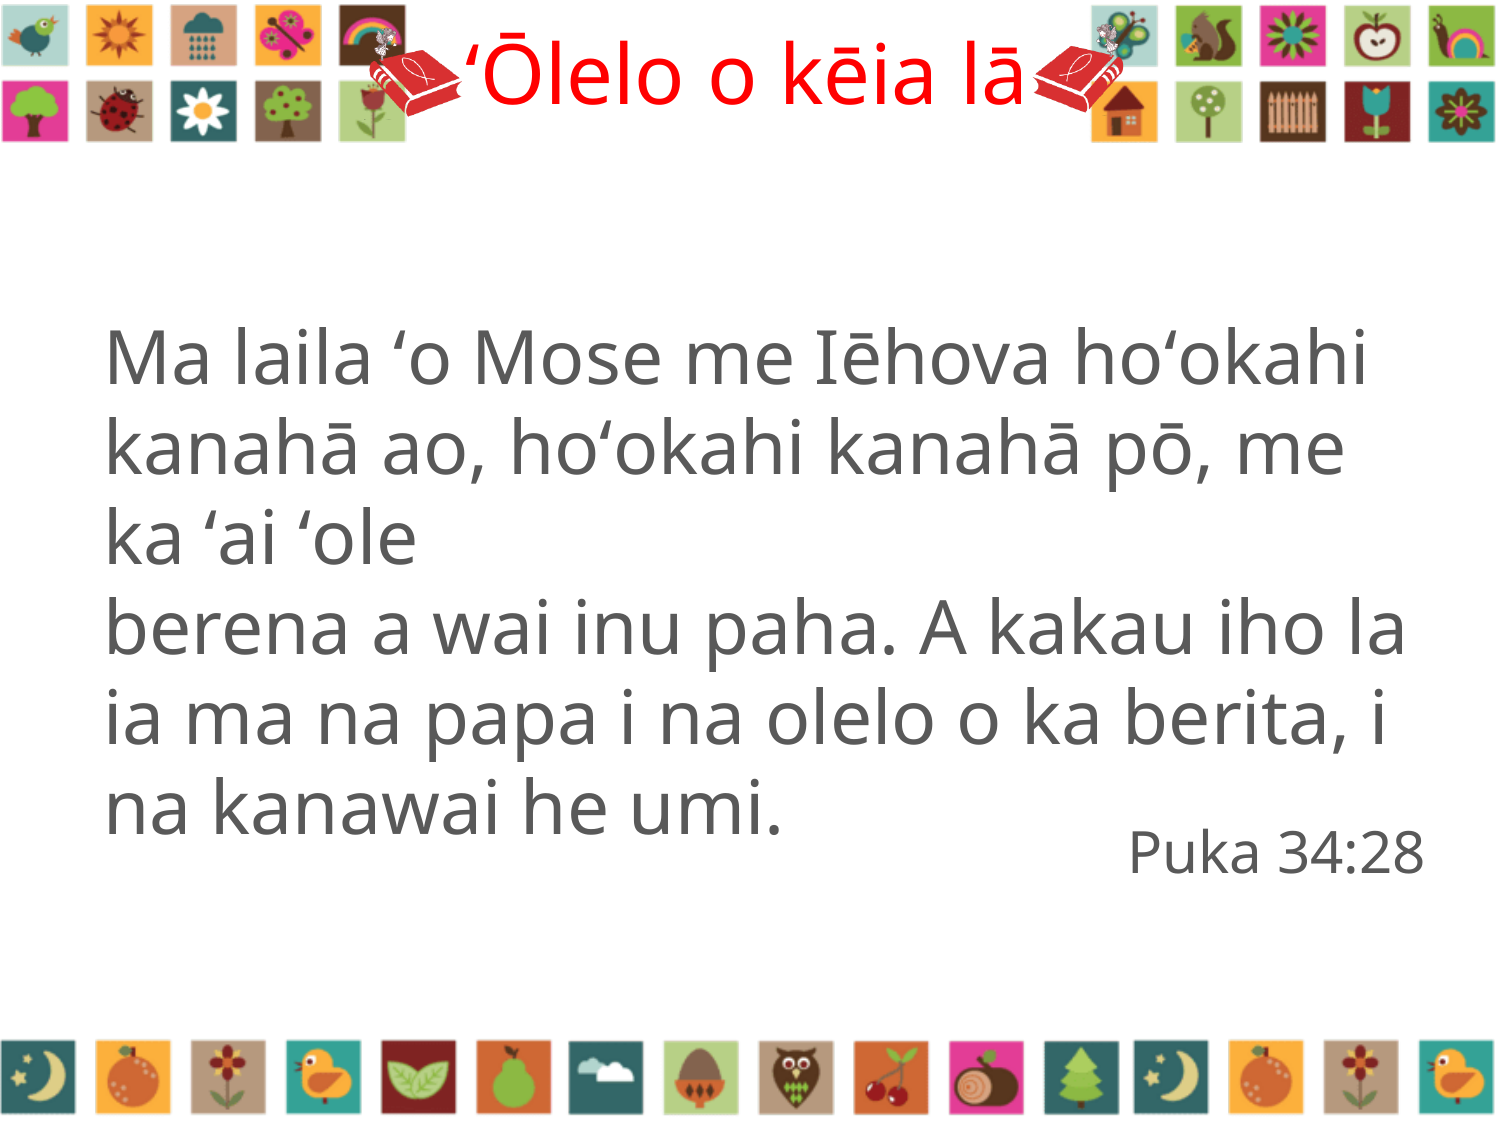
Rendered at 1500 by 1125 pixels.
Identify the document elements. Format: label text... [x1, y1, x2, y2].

picture [1001, 3, 1500, 150]
text_box ʻŌlelo o kēia lā [425, 13, 1078, 129]
text_box Puka 34:28 [808, 807, 1441, 893]
picture [0, 3, 494, 150]
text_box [0, 1028, 1500, 1118]
text_box Ma laila ʻo Mose me Iēhova hoʻokahi kanahā ao, hoʻokahi kanahā pō, me ka ʻai ʻole berena a wai inu paha. A kakau iho la ia ma na papa i na olelo o ka berita, i na kanawai he umi. [88, 302, 1436, 858]
